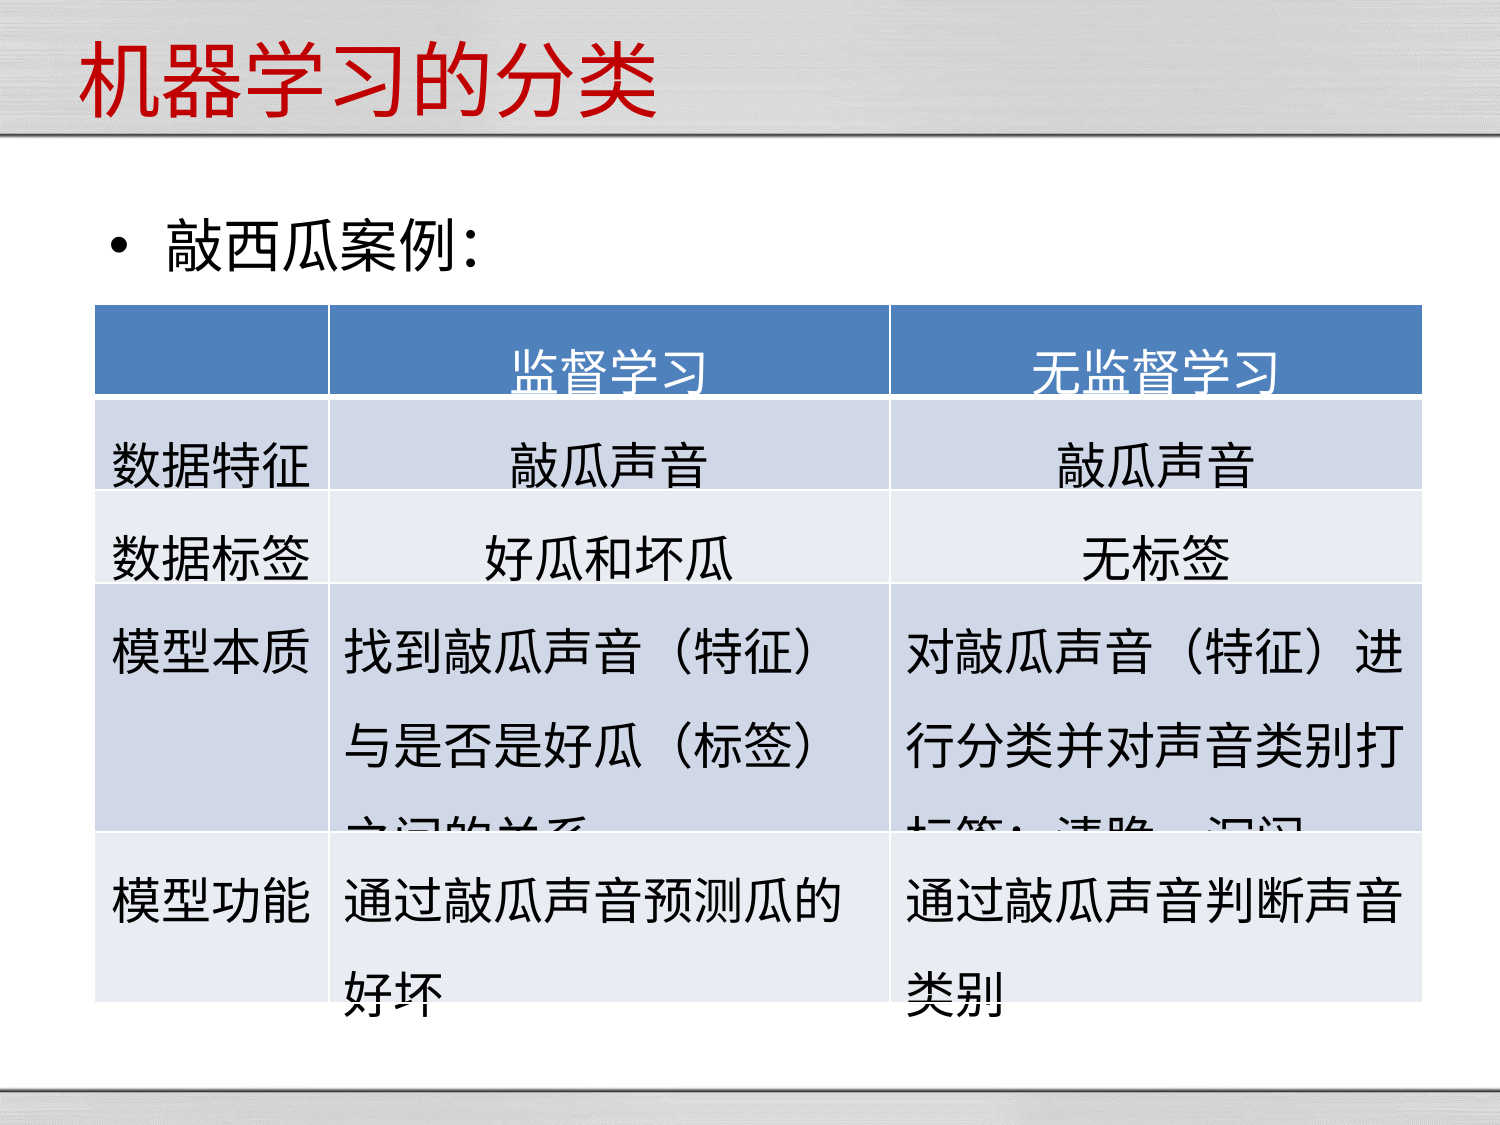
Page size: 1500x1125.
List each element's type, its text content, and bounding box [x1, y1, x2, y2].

table_cell 敲瓜声音 [891, 400, 1422, 489]
text_box 敲西瓜案例： [94, 180, 1437, 287]
table_cell 通过敲瓜声音预测瓜的好坏 [330, 833, 889, 1002]
table_cell 数据标签 [95, 491, 328, 582]
table_cell 通过敲瓜声音判断声音类别 [891, 833, 1422, 1002]
table_header 无监督学习 [891, 305, 1422, 394]
table_cell 敲瓜声音 [330, 400, 889, 489]
text_box 机器学习的分类 [62, 22, 1437, 131]
table_cell 好瓜和坏瓜 [330, 491, 889, 582]
table_header 监督学习 [330, 305, 889, 394]
table_cell 模型本质 [95, 584, 328, 831]
table_cell 无标签 [891, 491, 1422, 582]
table_cell 模型功能 [95, 833, 328, 1002]
table_cell 数据特征 [95, 400, 328, 489]
table_cell 对敲瓜声音（特征）进行分类并对声音类别打标签：清脆、沉闷 [891, 584, 1422, 831]
table_cell 找到敲瓜声音（特征）与是否是好瓜（标签）之间的关系 [330, 584, 889, 831]
picture [0, 0, 1500, 1125]
table_header [95, 305, 328, 394]
